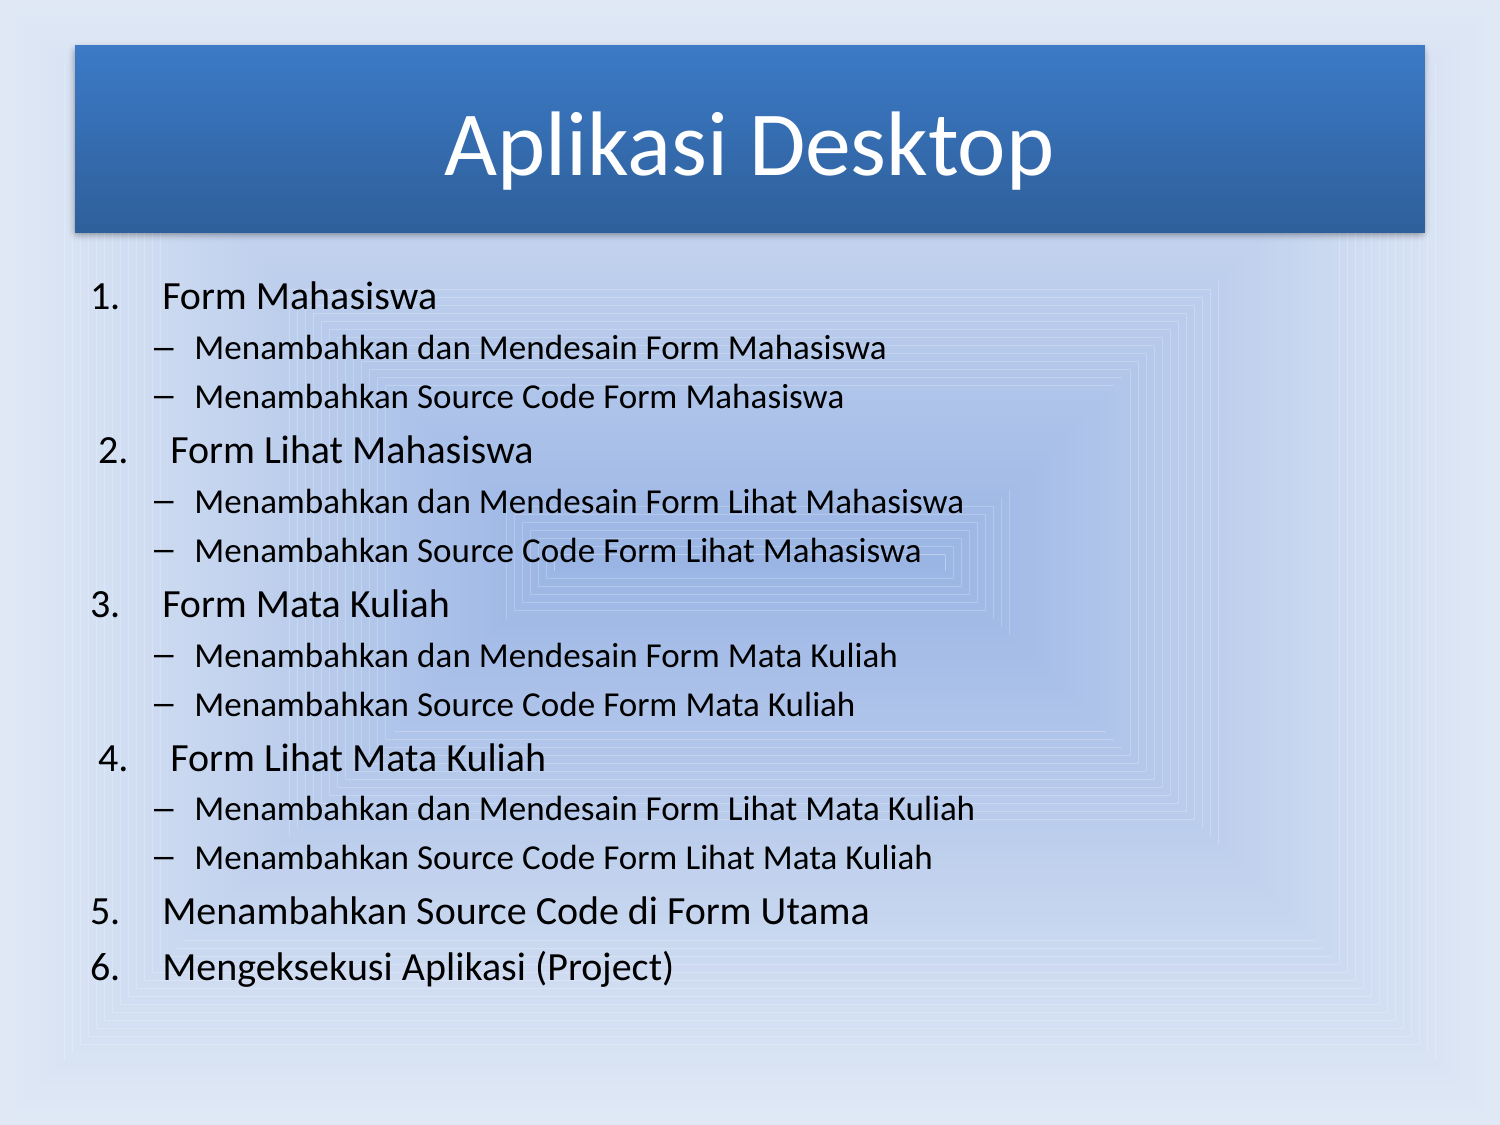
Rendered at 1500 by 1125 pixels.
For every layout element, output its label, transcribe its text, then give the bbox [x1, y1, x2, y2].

title Aplikasi Desktop [75, 45, 1425, 233]
list Form Mahasiswa Menambahkan dan Mendesain Form Mahasiswa Menambahkan Source Code Form Mahasiswa Form Lihat Mahasiswa Menambahkan dan Mendesain Form Lihat Mahasiswa Menambahkan Source Code Form Lihat Mahasiswa Form Mata Kuliah Menambahkan dan Mendesain Form Mata Kuliah Menambahkan Source Code Form Mata Kuliah Form Lihat Mata Kuliah Menambahkan dan Mendesain Form Lihat Mata Kuliah Menambahkan Source Code Form Lihat Mata Kuliah Menambahkan Source Code di Form Utama Mengeksekusi Aplikasi (Project) [75, 262, 1425, 1005]
